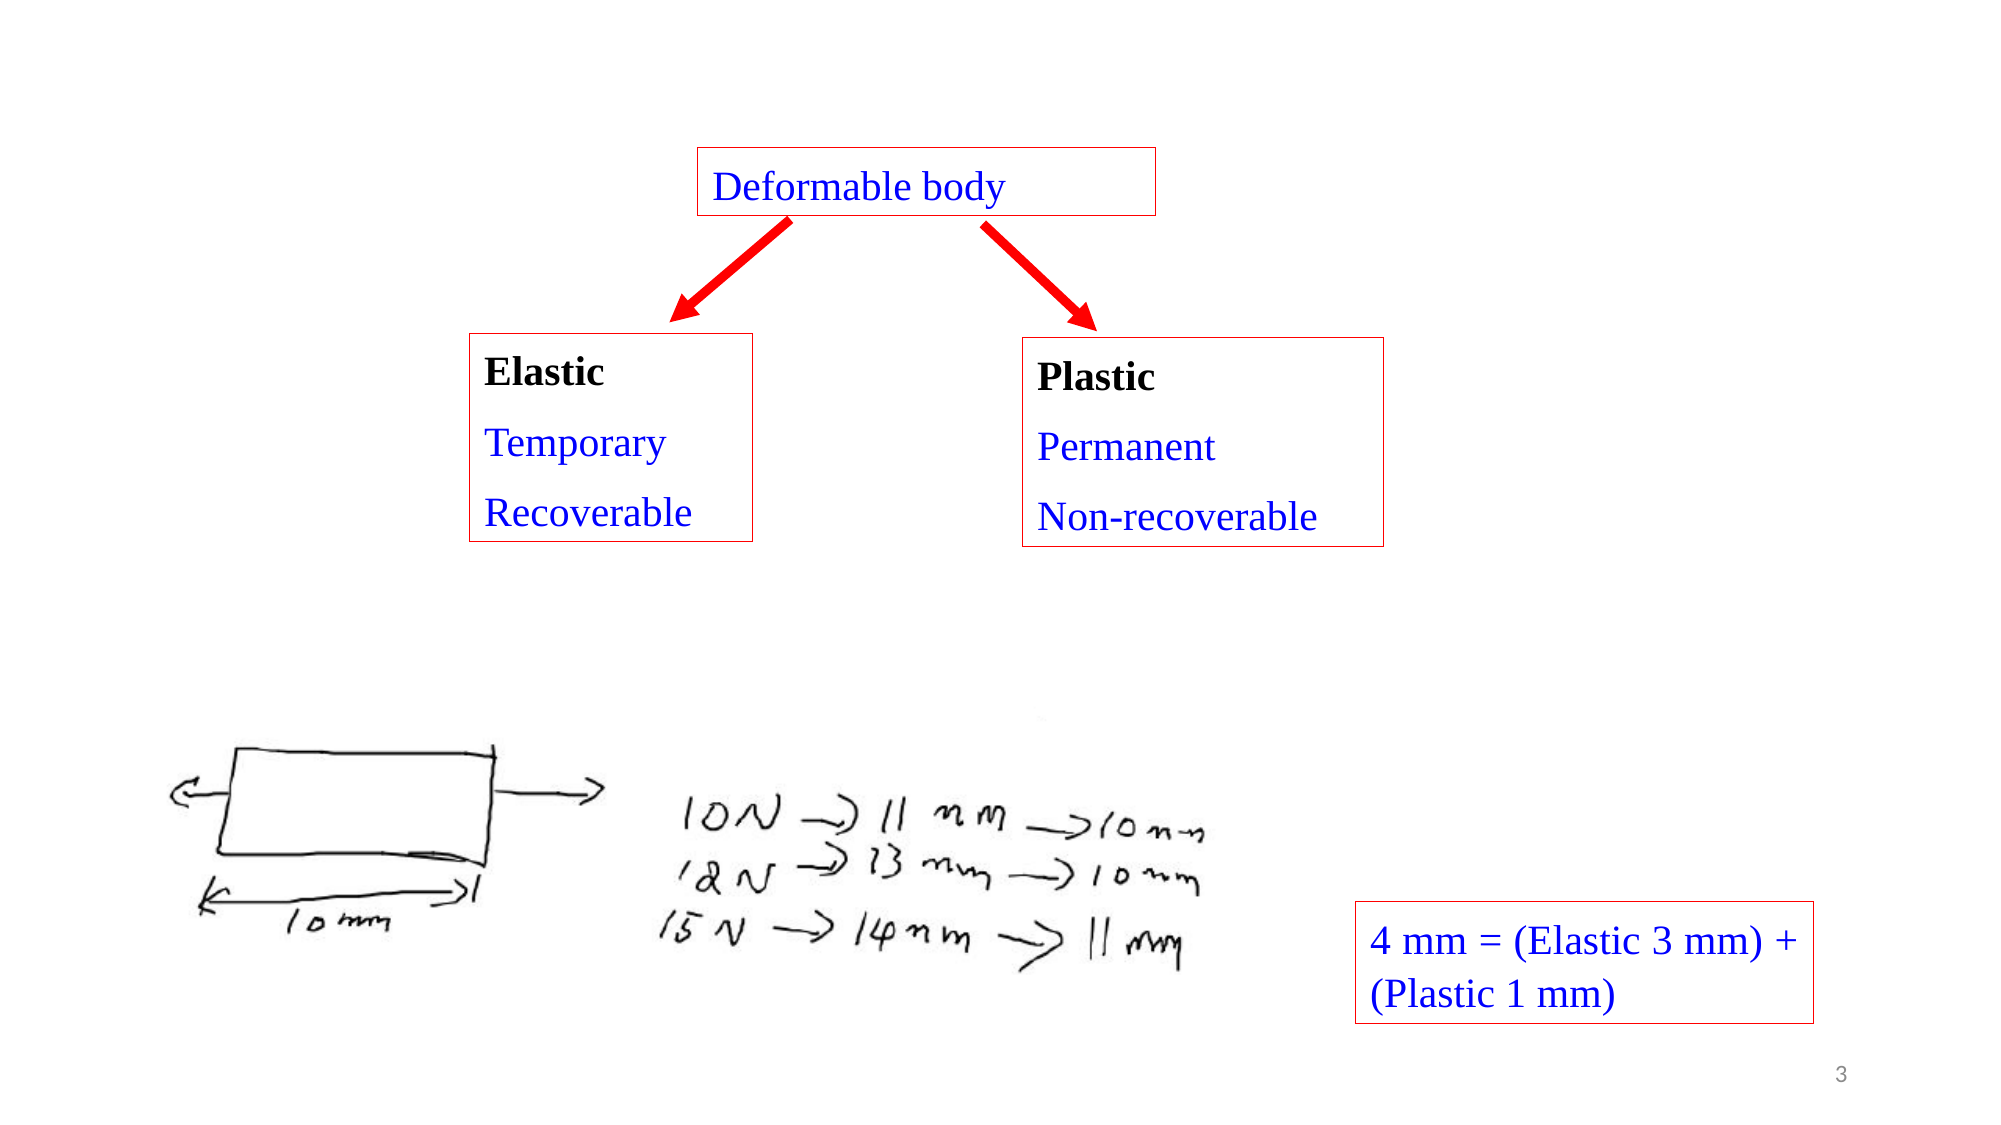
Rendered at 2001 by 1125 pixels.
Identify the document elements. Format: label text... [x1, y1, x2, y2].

slide_number 3 [1412, 1042, 1863, 1103]
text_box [982, 223, 1097, 332]
text_box Plastic Permanent Non-recoverable [1022, 337, 1384, 547]
text_box 4 mm = (Elastic 3 mm) + (Plastic 1 mm) [1355, 901, 1814, 1024]
text_box Elastic Temporary Recoverable [469, 333, 753, 542]
text_box Deformable body [697, 147, 1156, 216]
picture [150, 704, 1250, 1000]
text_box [669, 219, 791, 323]
